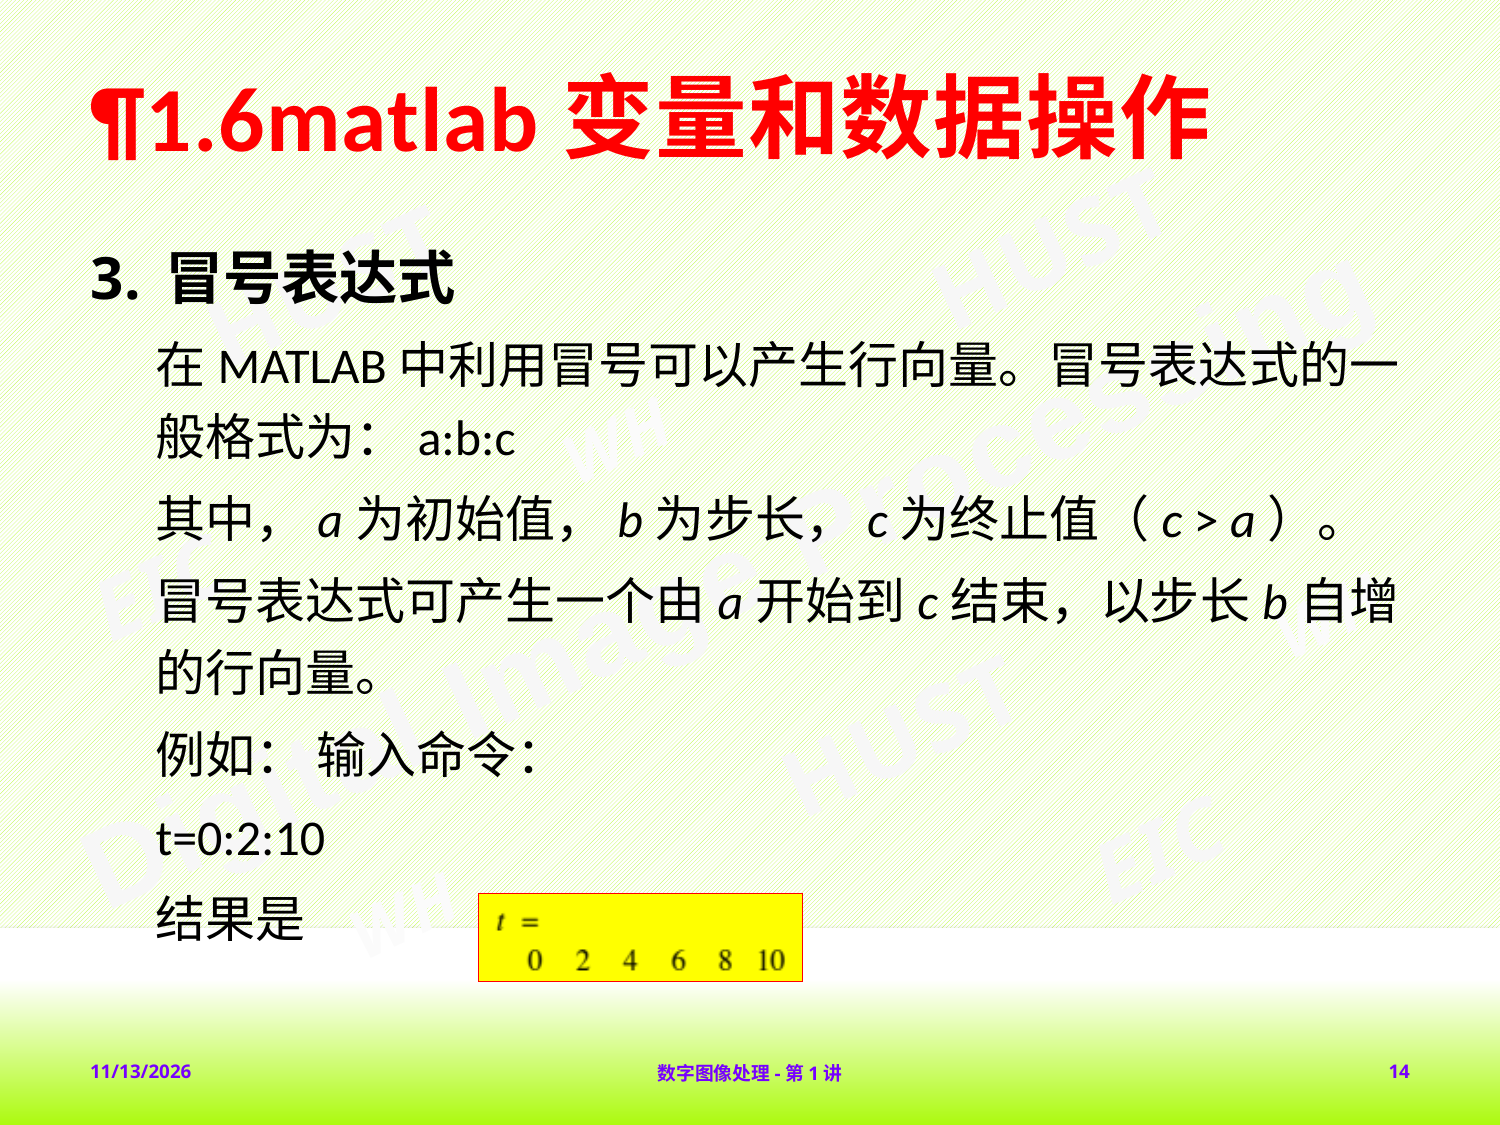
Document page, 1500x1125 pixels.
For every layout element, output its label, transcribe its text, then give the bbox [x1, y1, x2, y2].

slide_number 14 [1074, 1042, 1425, 1095]
list 冒号表达式 在MATLAB中利用冒号可以产生行向量。冒号表达式的一般格式为：a:b:c 其中，a为初始值，b为步长，c为终止值（c > a）。 冒号表达式可产生一个由a开始到c结束，以步长b自增的行向量。 例如： 输入命令： t=0:2:10 结果是 [74, 219, 1426, 1083]
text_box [478, 892, 803, 983]
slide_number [75, 1042, 425, 1103]
title ¶1.6matlab变量和数据操作 [74, 44, 1426, 185]
footer 数字图像处理-第1讲 [512, 1042, 988, 1103]
